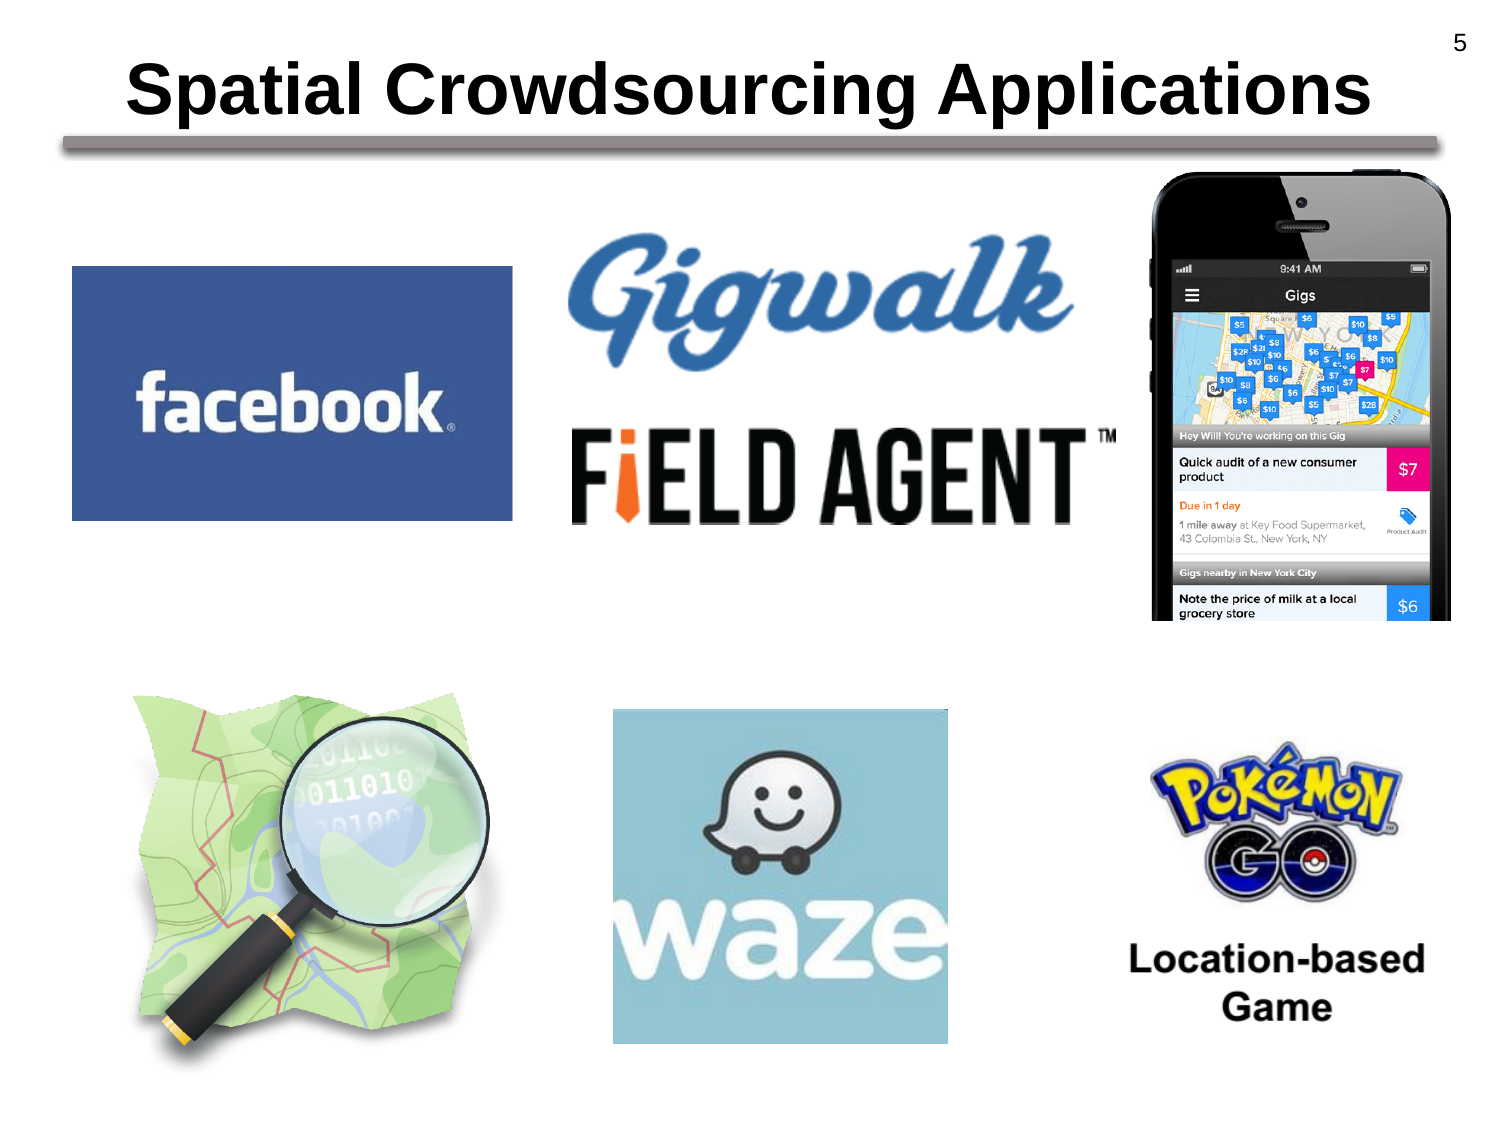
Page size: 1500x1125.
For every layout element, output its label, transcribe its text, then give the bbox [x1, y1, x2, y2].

picture [118, 692, 508, 1082]
picture [571, 426, 1116, 525]
picture [1077, 674, 1488, 1079]
picture [72, 266, 513, 521]
picture [565, 226, 1079, 374]
title Spatial Crowdsourcing Applications [0, 20, 1500, 138]
slide_number 5 [1131, 18, 1483, 62]
picture [612, 709, 948, 1044]
picture [1146, 166, 1453, 621]
